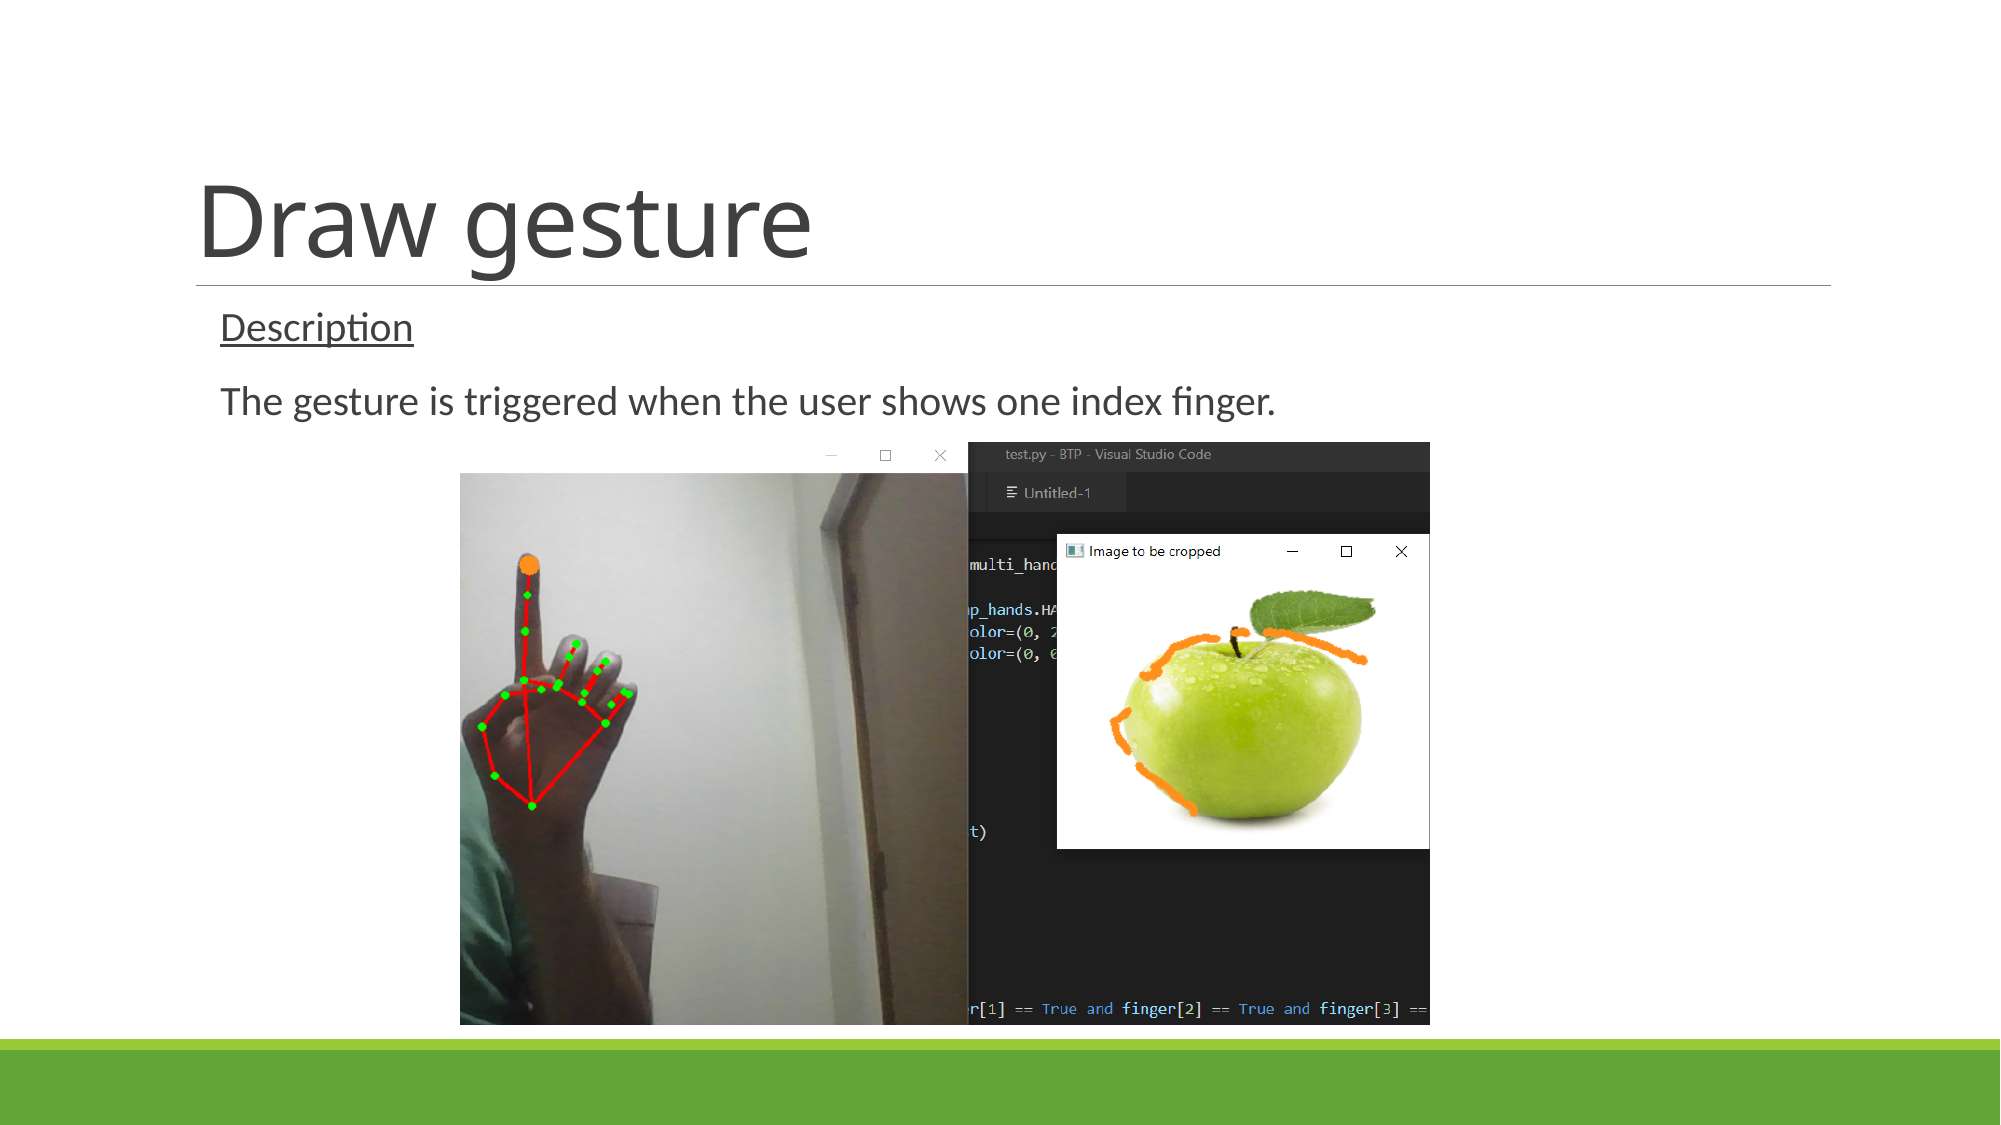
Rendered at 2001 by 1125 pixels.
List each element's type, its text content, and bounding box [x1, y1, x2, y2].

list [459, 442, 1430, 1026]
title Draw gesture [180, 47, 1830, 285]
list Description The gesture is triggered when the user shows one index finger. [205, 297, 1795, 459]
